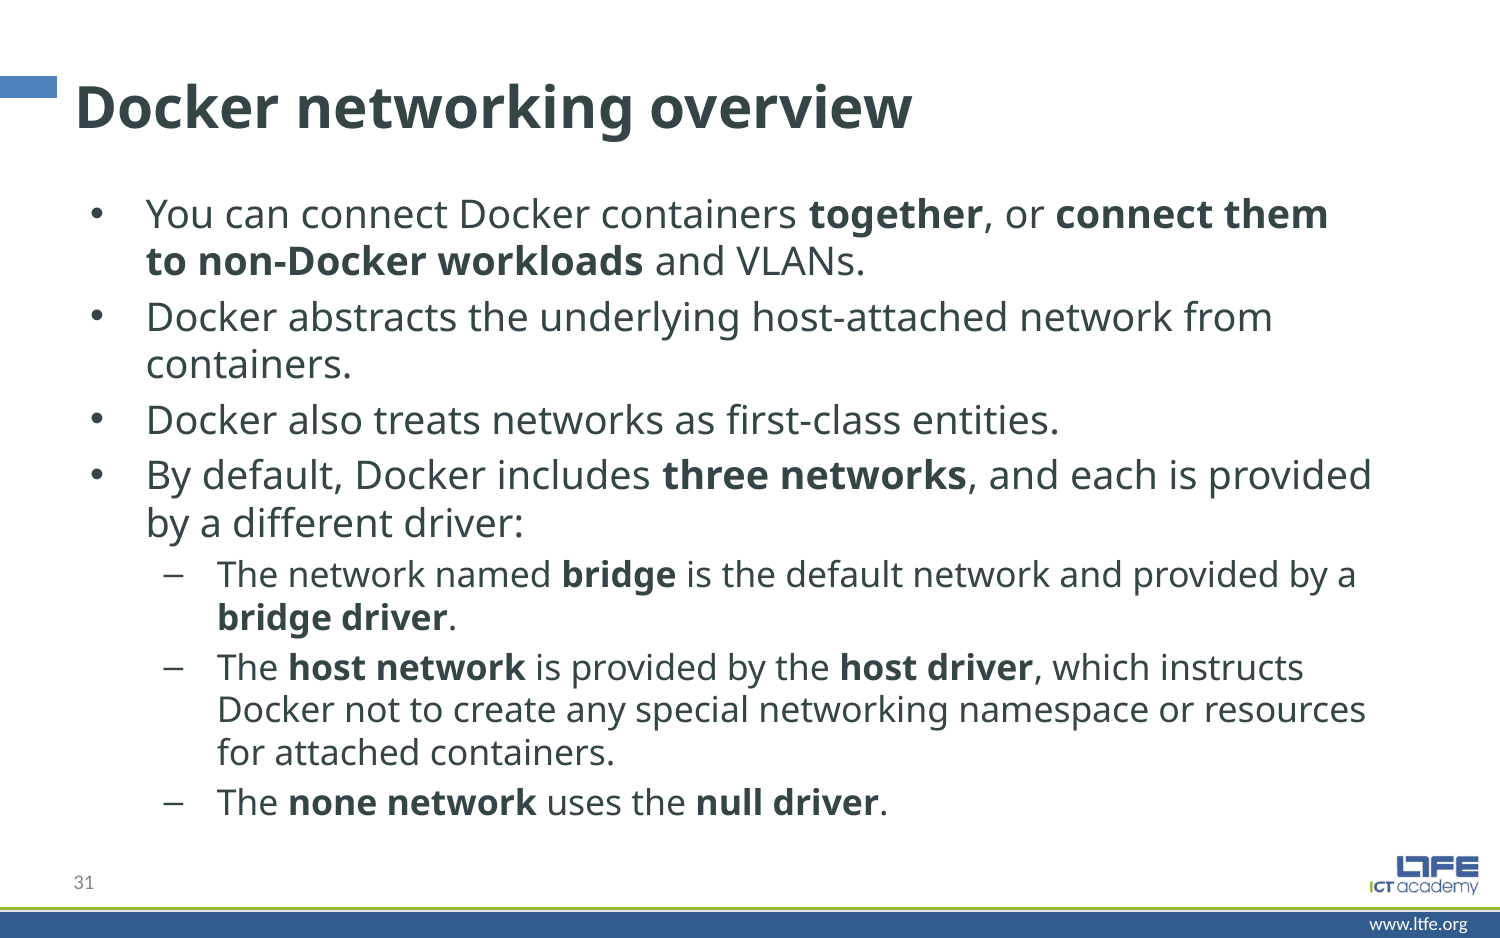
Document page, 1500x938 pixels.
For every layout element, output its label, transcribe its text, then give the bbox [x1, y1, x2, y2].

list You can connect Docker containers together, or connect them to non-Docker workloads and VLANs. Docker abstracts the underlying host-attached network from containers. Docker also treats networks as first-class entities. By default, Docker includes three networks, and each is provided by a different driver: The network named bridge is the default network and provided by a bridge driver. The host network is provided by the host driver, which instructs Docker not to create any special networking namespace or resources for attached containers. The none network uses the null driver. [59, 181, 1392, 831]
slide_number 31 [58, 856, 199, 907]
title Docker networking overview [59, 75, 1410, 179]
picture [0, 0, 1500, 938]
